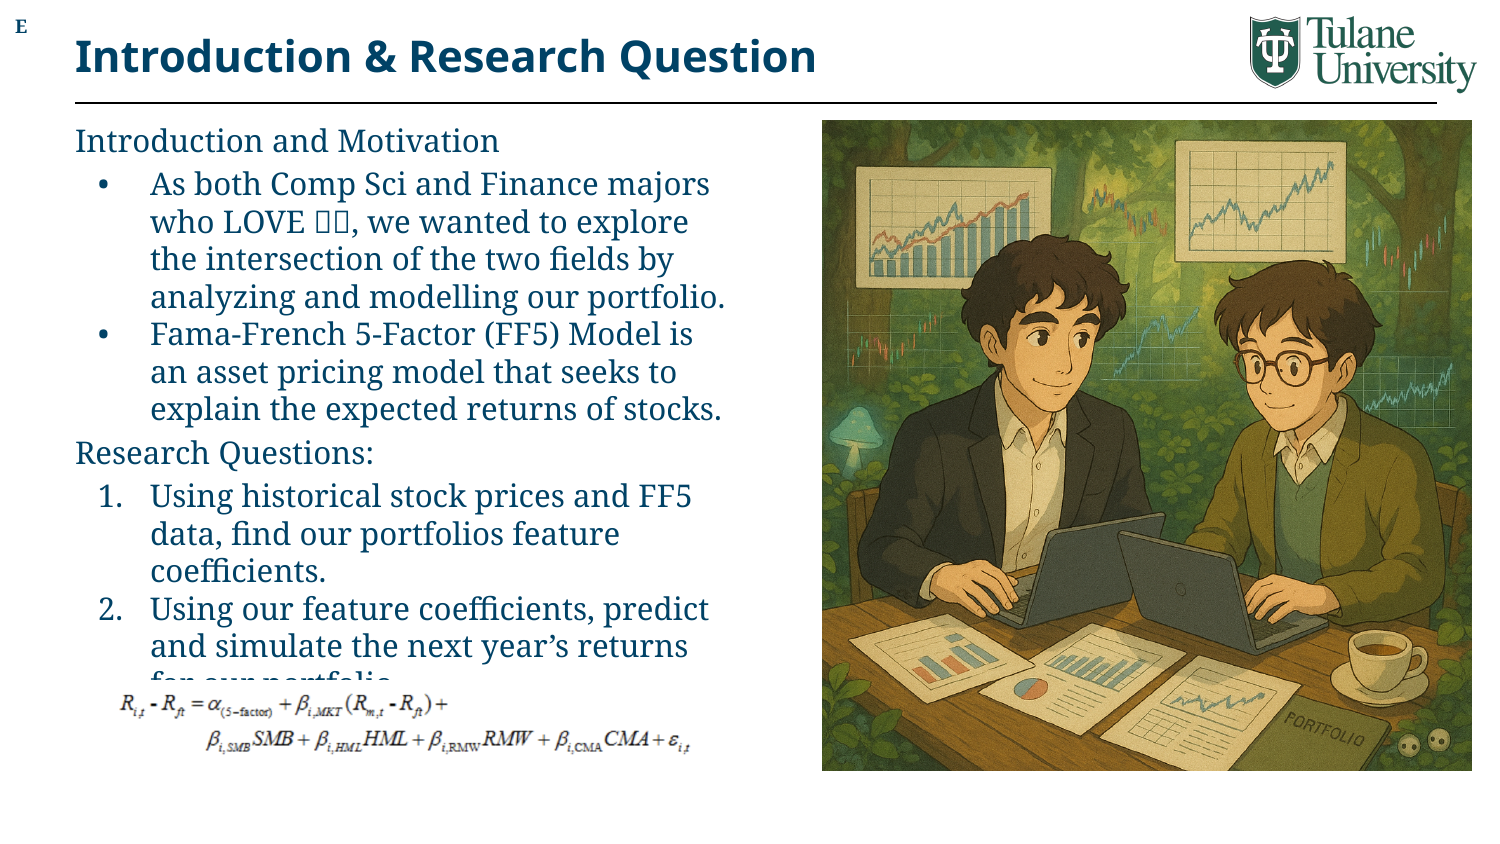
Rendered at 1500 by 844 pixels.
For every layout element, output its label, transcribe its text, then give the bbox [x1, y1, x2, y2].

text_box E [0, 0, 45, 53]
picture [100, 679, 713, 771]
list Introduction and Motivation As both Comp Sci and Finance majors who LOVE 💸🤑, we wanted to explore the intersection of the two fields by analyzing and modelling our portfolio. Fama-French 5-Factor (FF5) Model is an asset pricing model that seeks to explain the expected returns of stocks. Research Questions: Using historical stock prices and FF5 data, find our portfolios feature coefficients. Using our feature coefficients, predict and simulate the next year’s returns for our portfolio [75, 120, 739, 754]
picture [1250, 16, 1477, 102]
picture [822, 120, 1472, 771]
title Introduction & Research Question [75, 29, 1425, 82]
